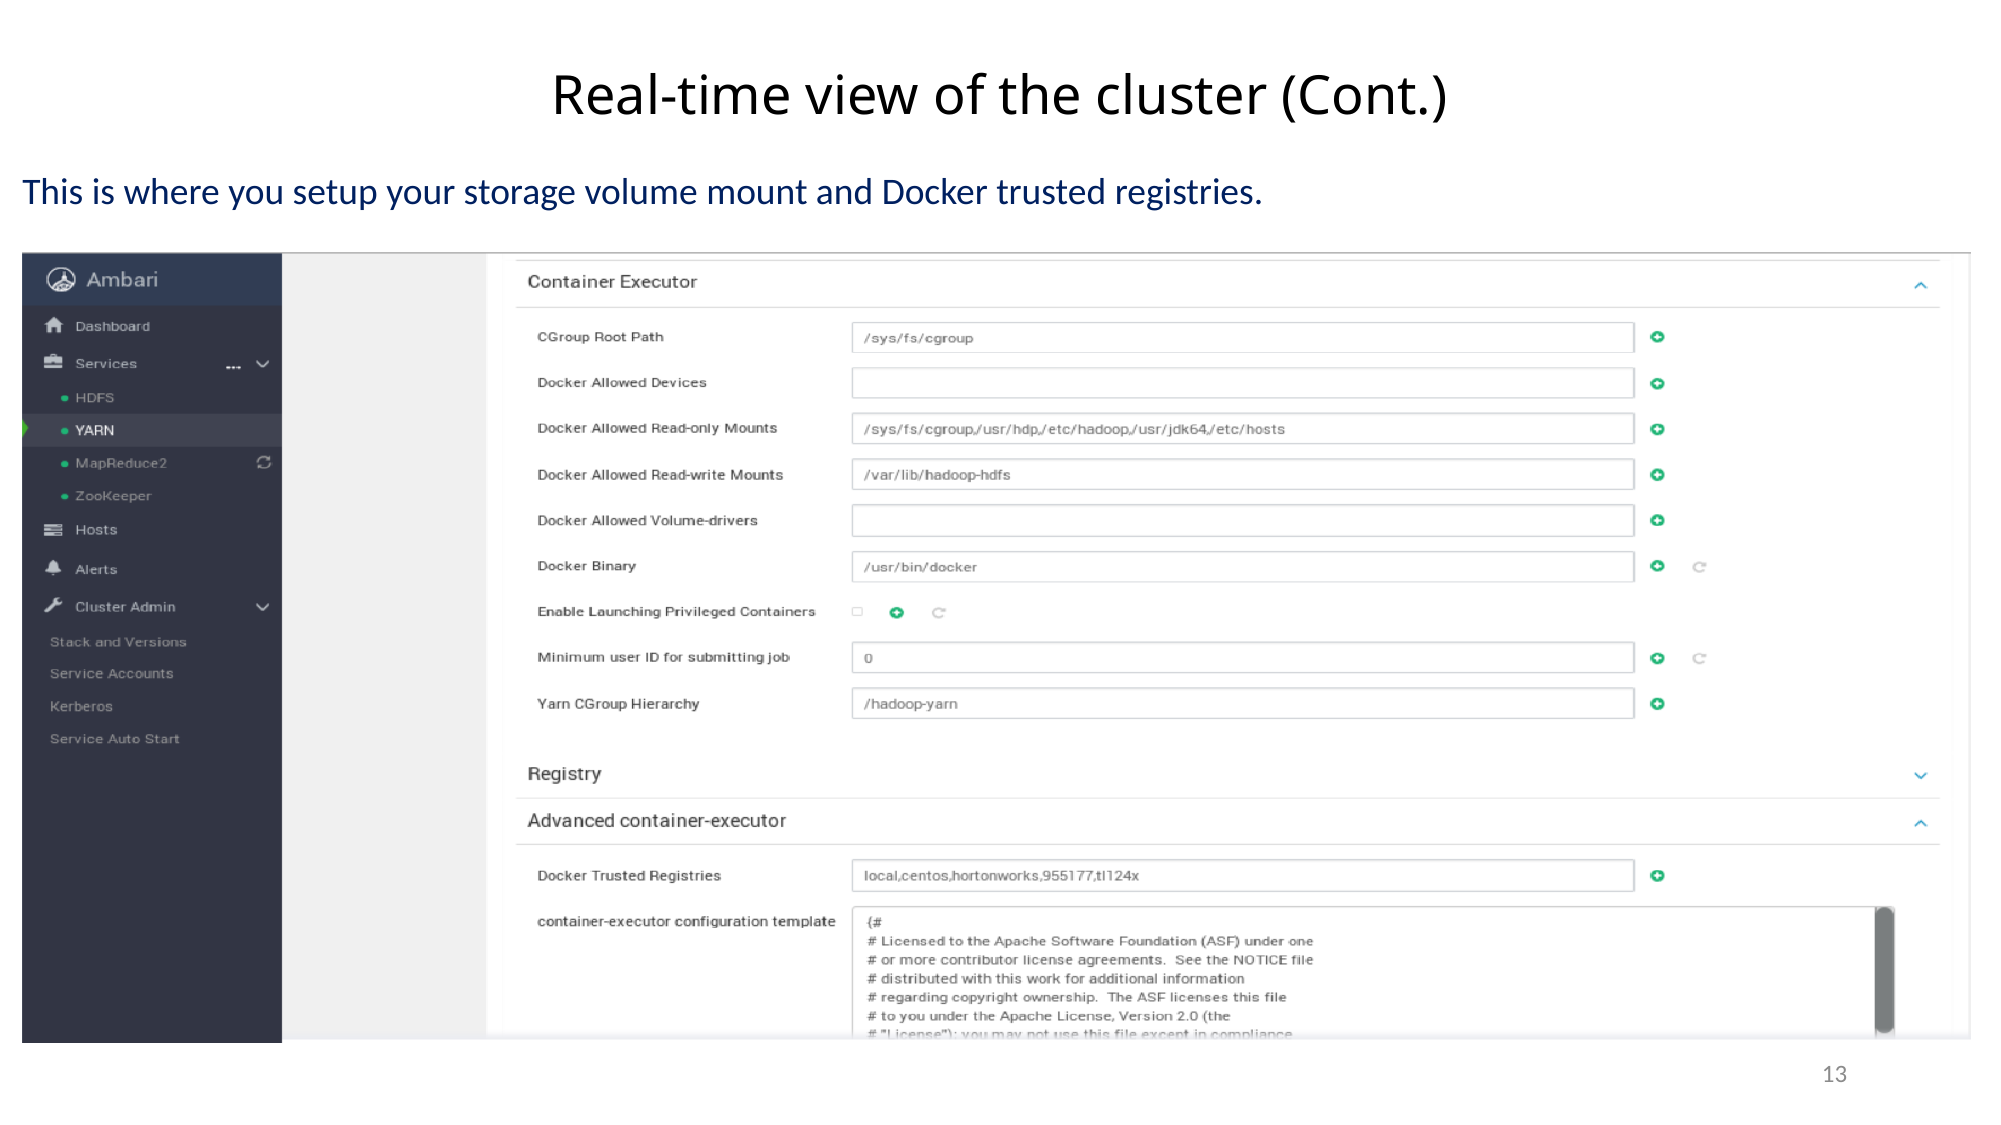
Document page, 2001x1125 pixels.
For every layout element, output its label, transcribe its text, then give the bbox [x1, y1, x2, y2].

slide_number 13 [1412, 1043, 1863, 1103]
title Real-time view of the cluster (Cont.) [137, 59, 1863, 134]
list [22, 252, 1971, 1043]
text_box This is where you setup your storage volume mount and Docker trusted registries. [22, 167, 1947, 219]
